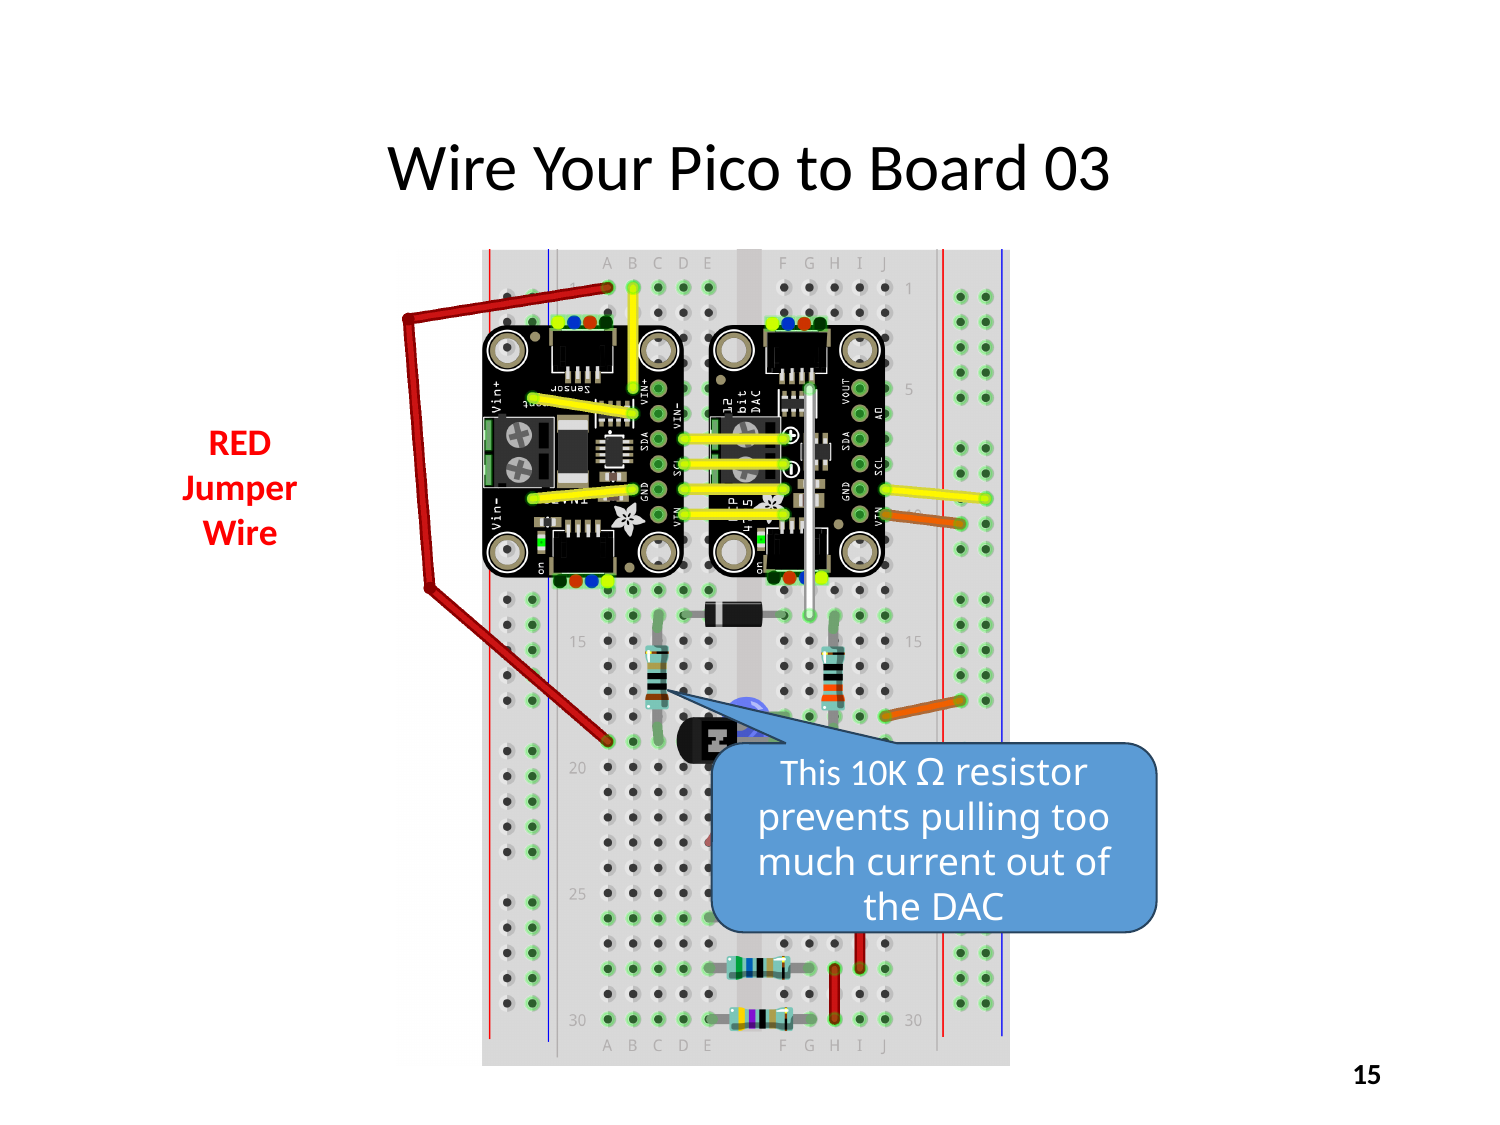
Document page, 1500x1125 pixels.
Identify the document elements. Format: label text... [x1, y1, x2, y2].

title Wire Your Pico to Board 03 [103, 59, 1397, 278]
text_box This 10K Ω resistor prevents pulling too much current out of the DAC [1010, 742, 1158, 934]
picture [396, 249, 1010, 1066]
text_box RED Jumper Wire [143, 410, 337, 561]
slide_number 15 [1059, 1042, 1397, 1103]
